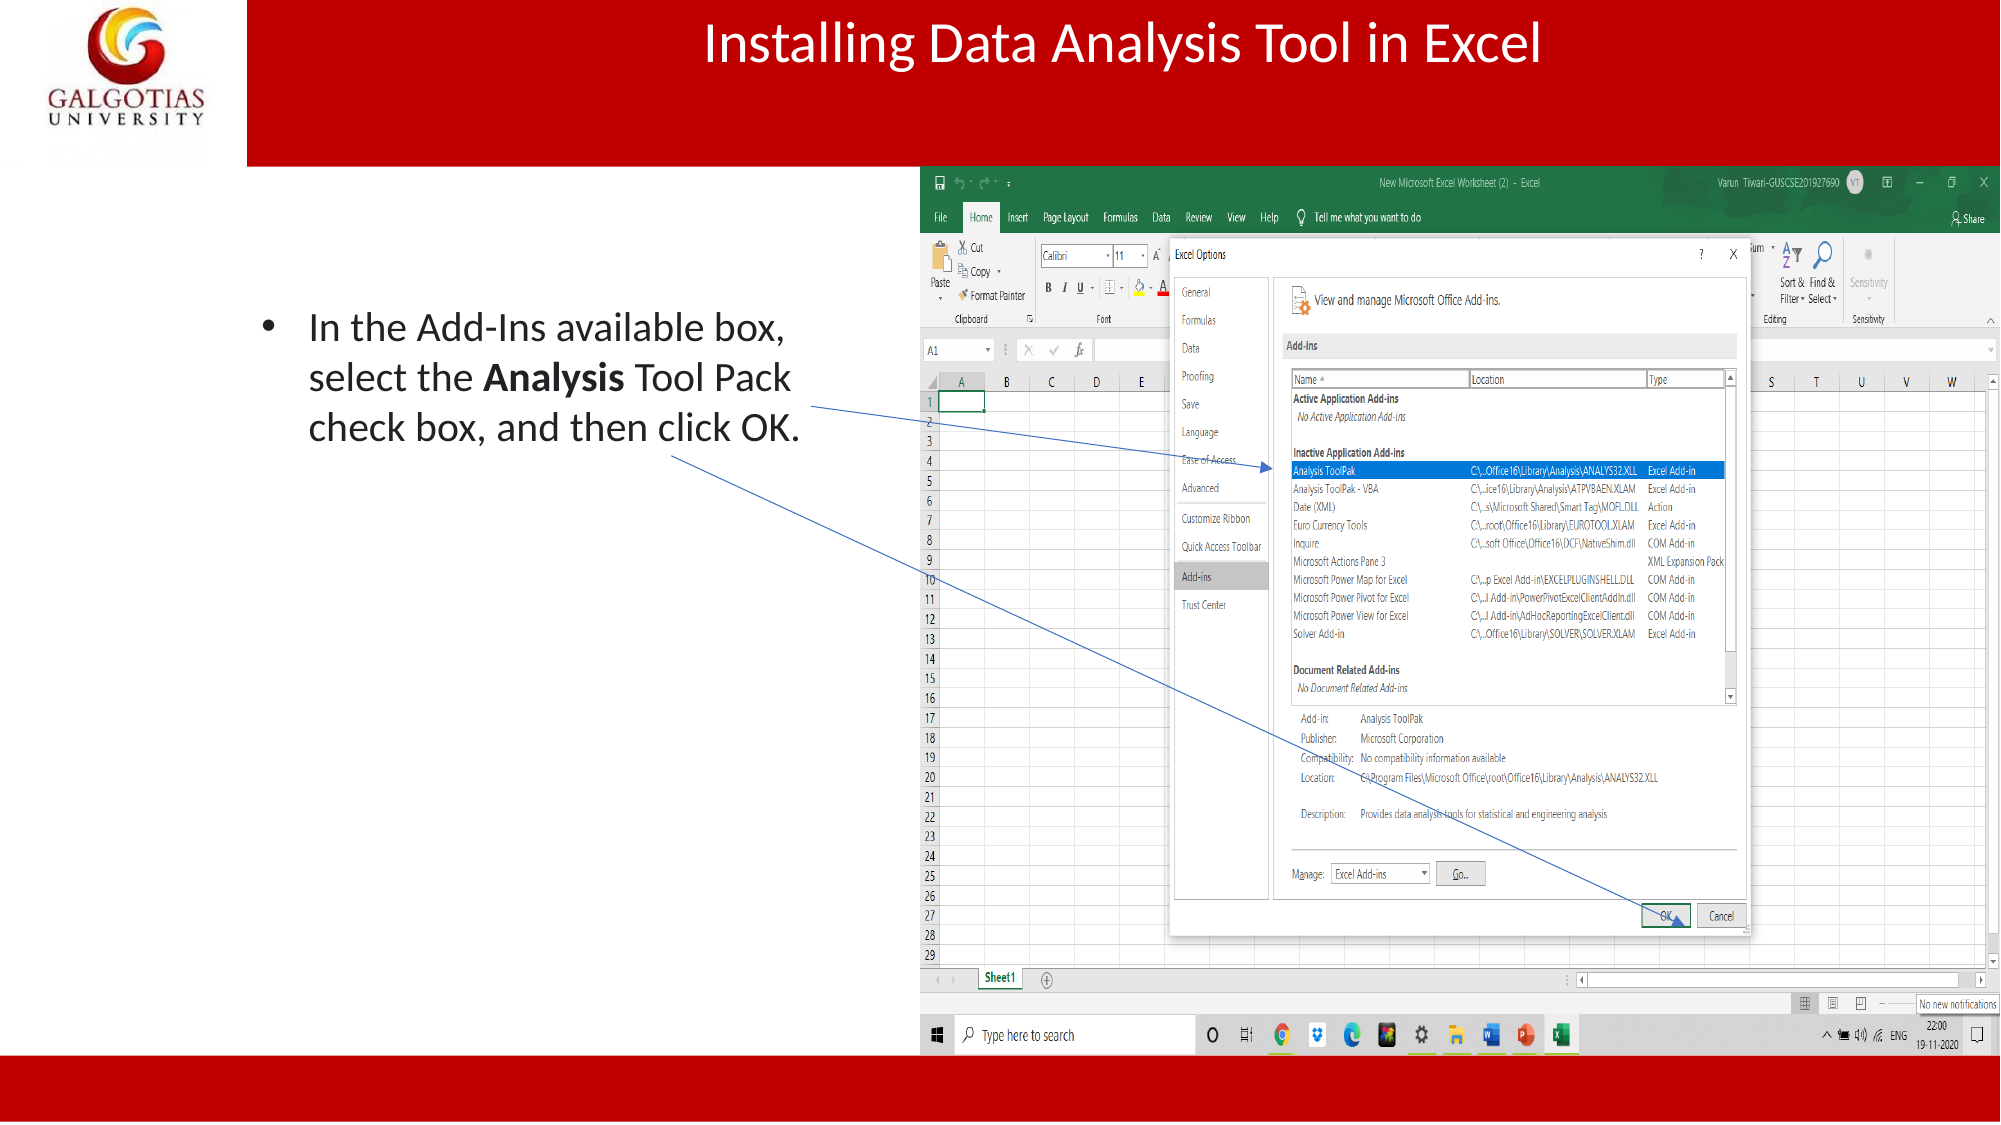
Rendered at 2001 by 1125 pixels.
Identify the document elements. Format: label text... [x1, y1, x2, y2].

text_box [671, 455, 1685, 927]
text_box Installing Data Analysis Tool in Excel [247, 0, 2000, 167]
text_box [811, 406, 1273, 455]
text_box In the Add-Ins available box, select the Analysis Tool Pack check box, and then click OK. [246, 292, 906, 503]
picture [0, 0, 247, 169]
picture [920, 166, 2000, 1055]
text_box [0, 1055, 2000, 1122]
